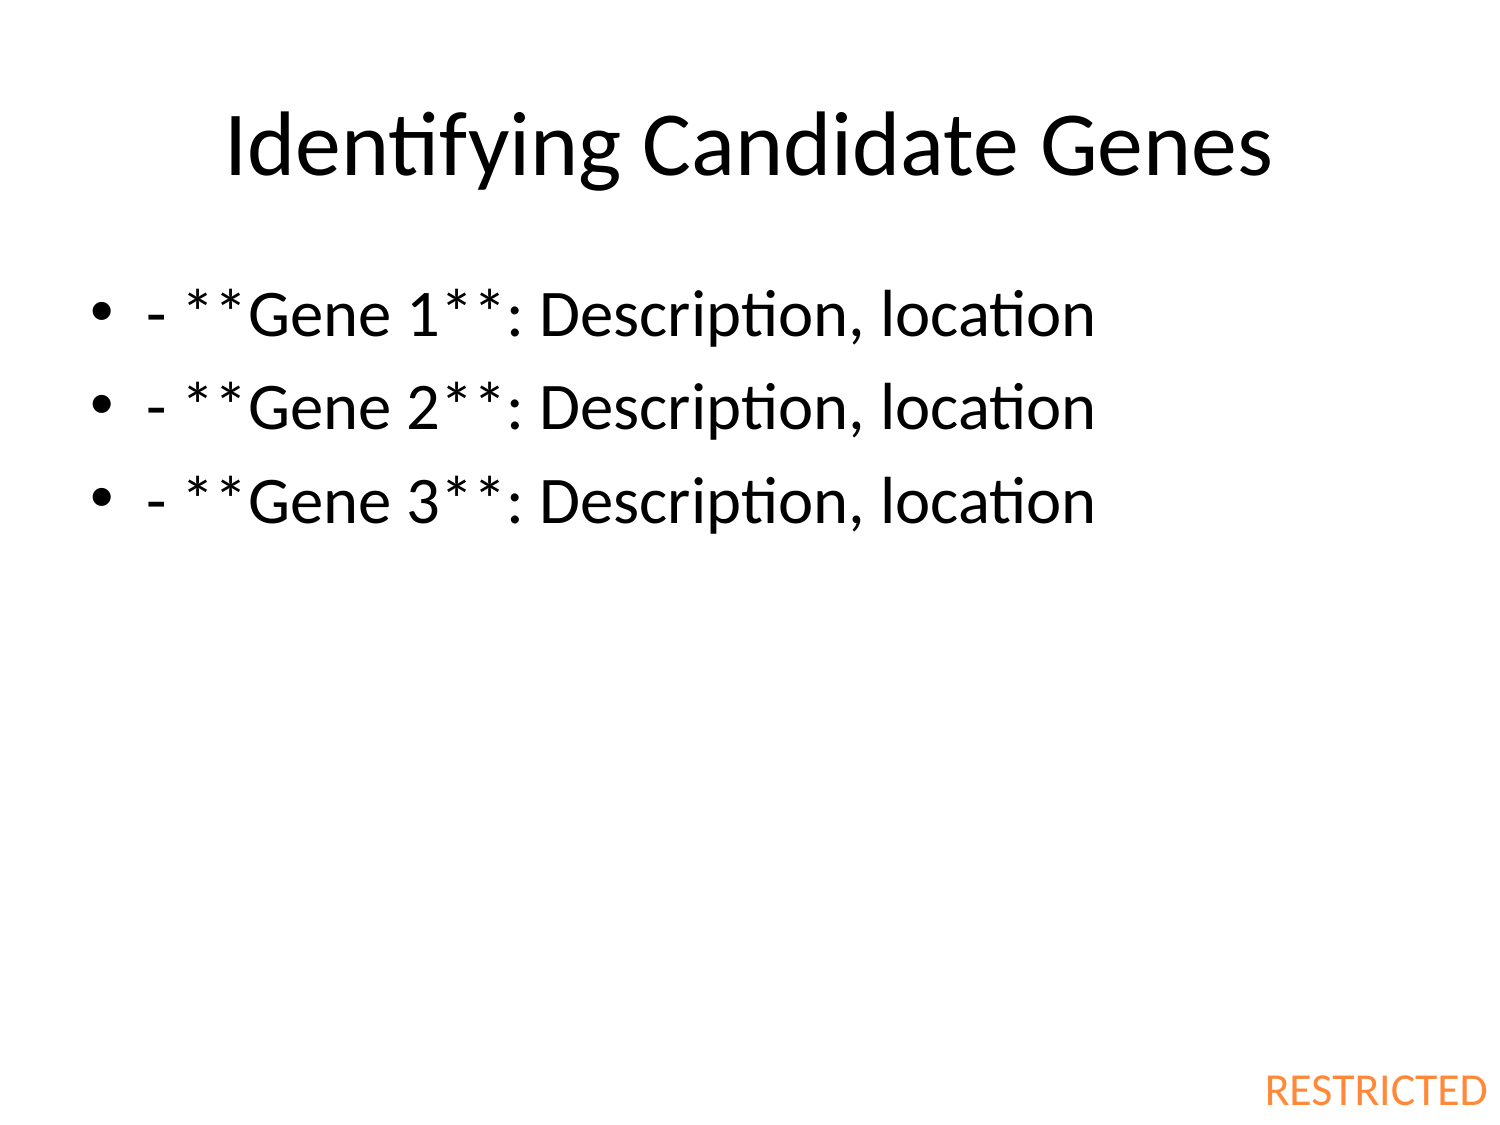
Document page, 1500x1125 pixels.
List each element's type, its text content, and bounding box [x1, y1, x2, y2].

list - **Gene 1**: Description, location - **Gene 2**: Description, location - **Gene 3**: Description, location [75, 262, 1425, 1005]
title Identifying Candidate Genes [75, 45, 1425, 233]
